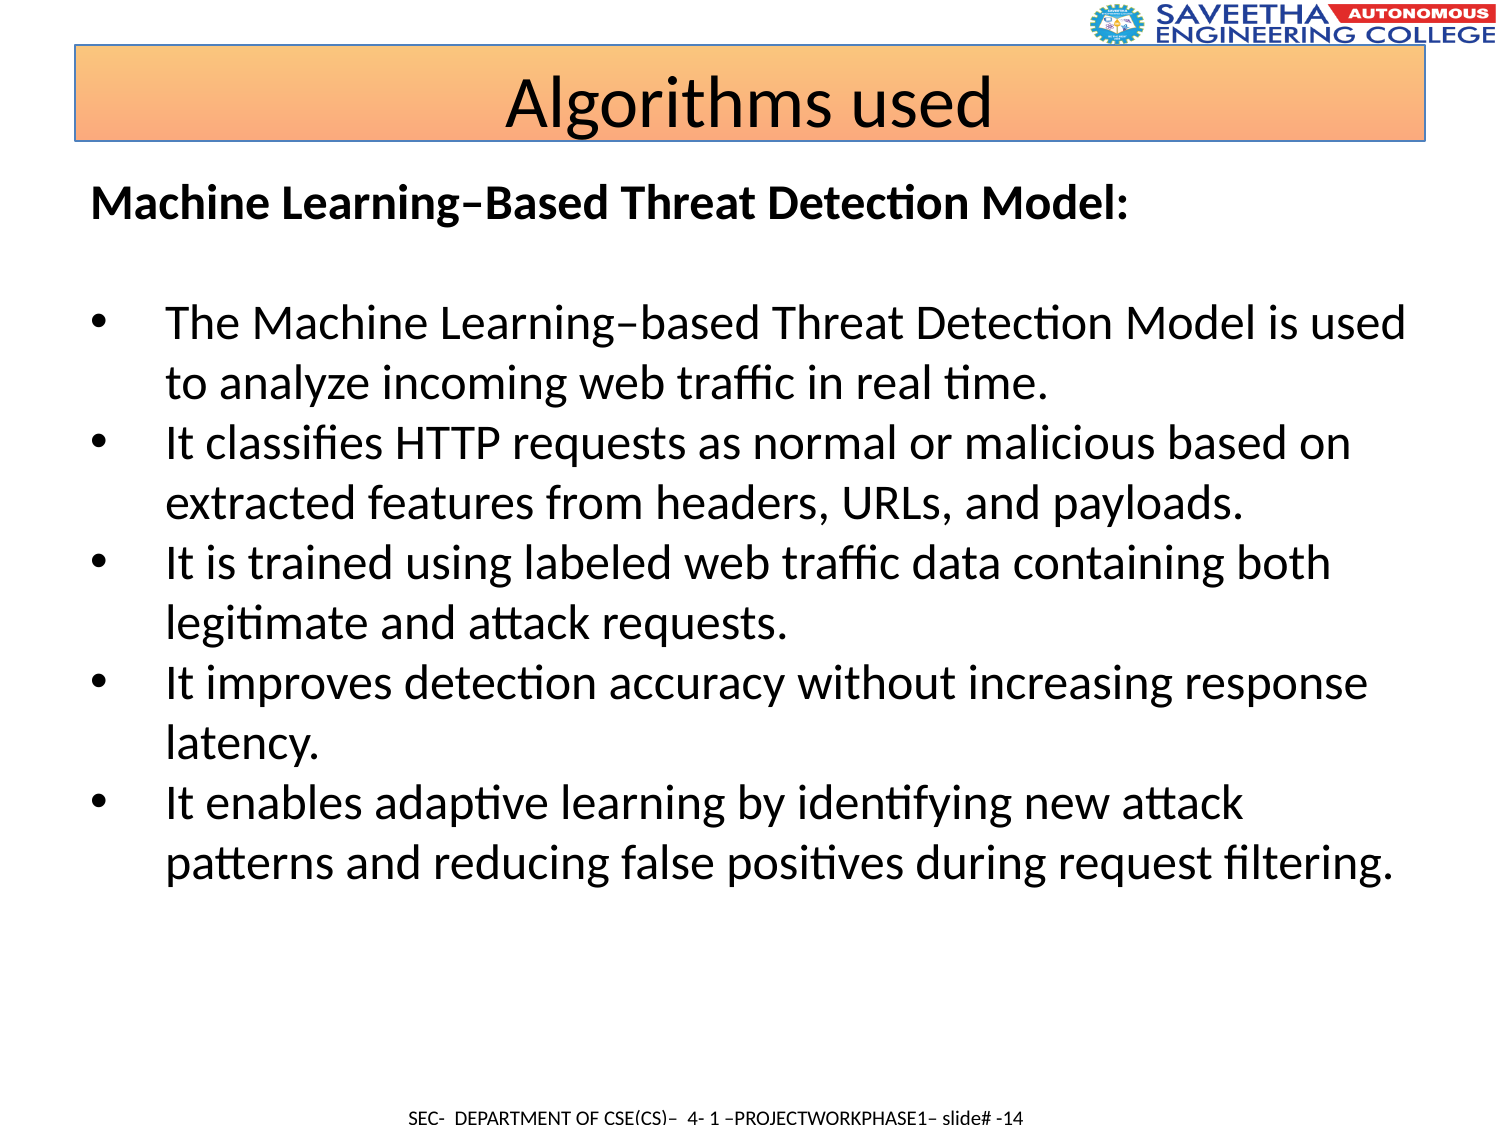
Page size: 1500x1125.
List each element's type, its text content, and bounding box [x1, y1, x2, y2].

picture [1080, 0, 1500, 46]
list Machine Learning–Based Threat Detection Model: The Machine Learning–based Threat Detection Model is used to analyze incoming web traffic in real time. It classifies HTTP requests as normal or malicious based on extracted features from headers, URLs, and payloads. It is trained using labeled web traffic data containing both legitimate and attack requests. It improves detection accuracy without increasing response latency. It enables adaptive learning by identifying new attack patterns and reducing false positives during request filtering. [75, 162, 1425, 1025]
title Algorithms used [75, 45, 1425, 150]
